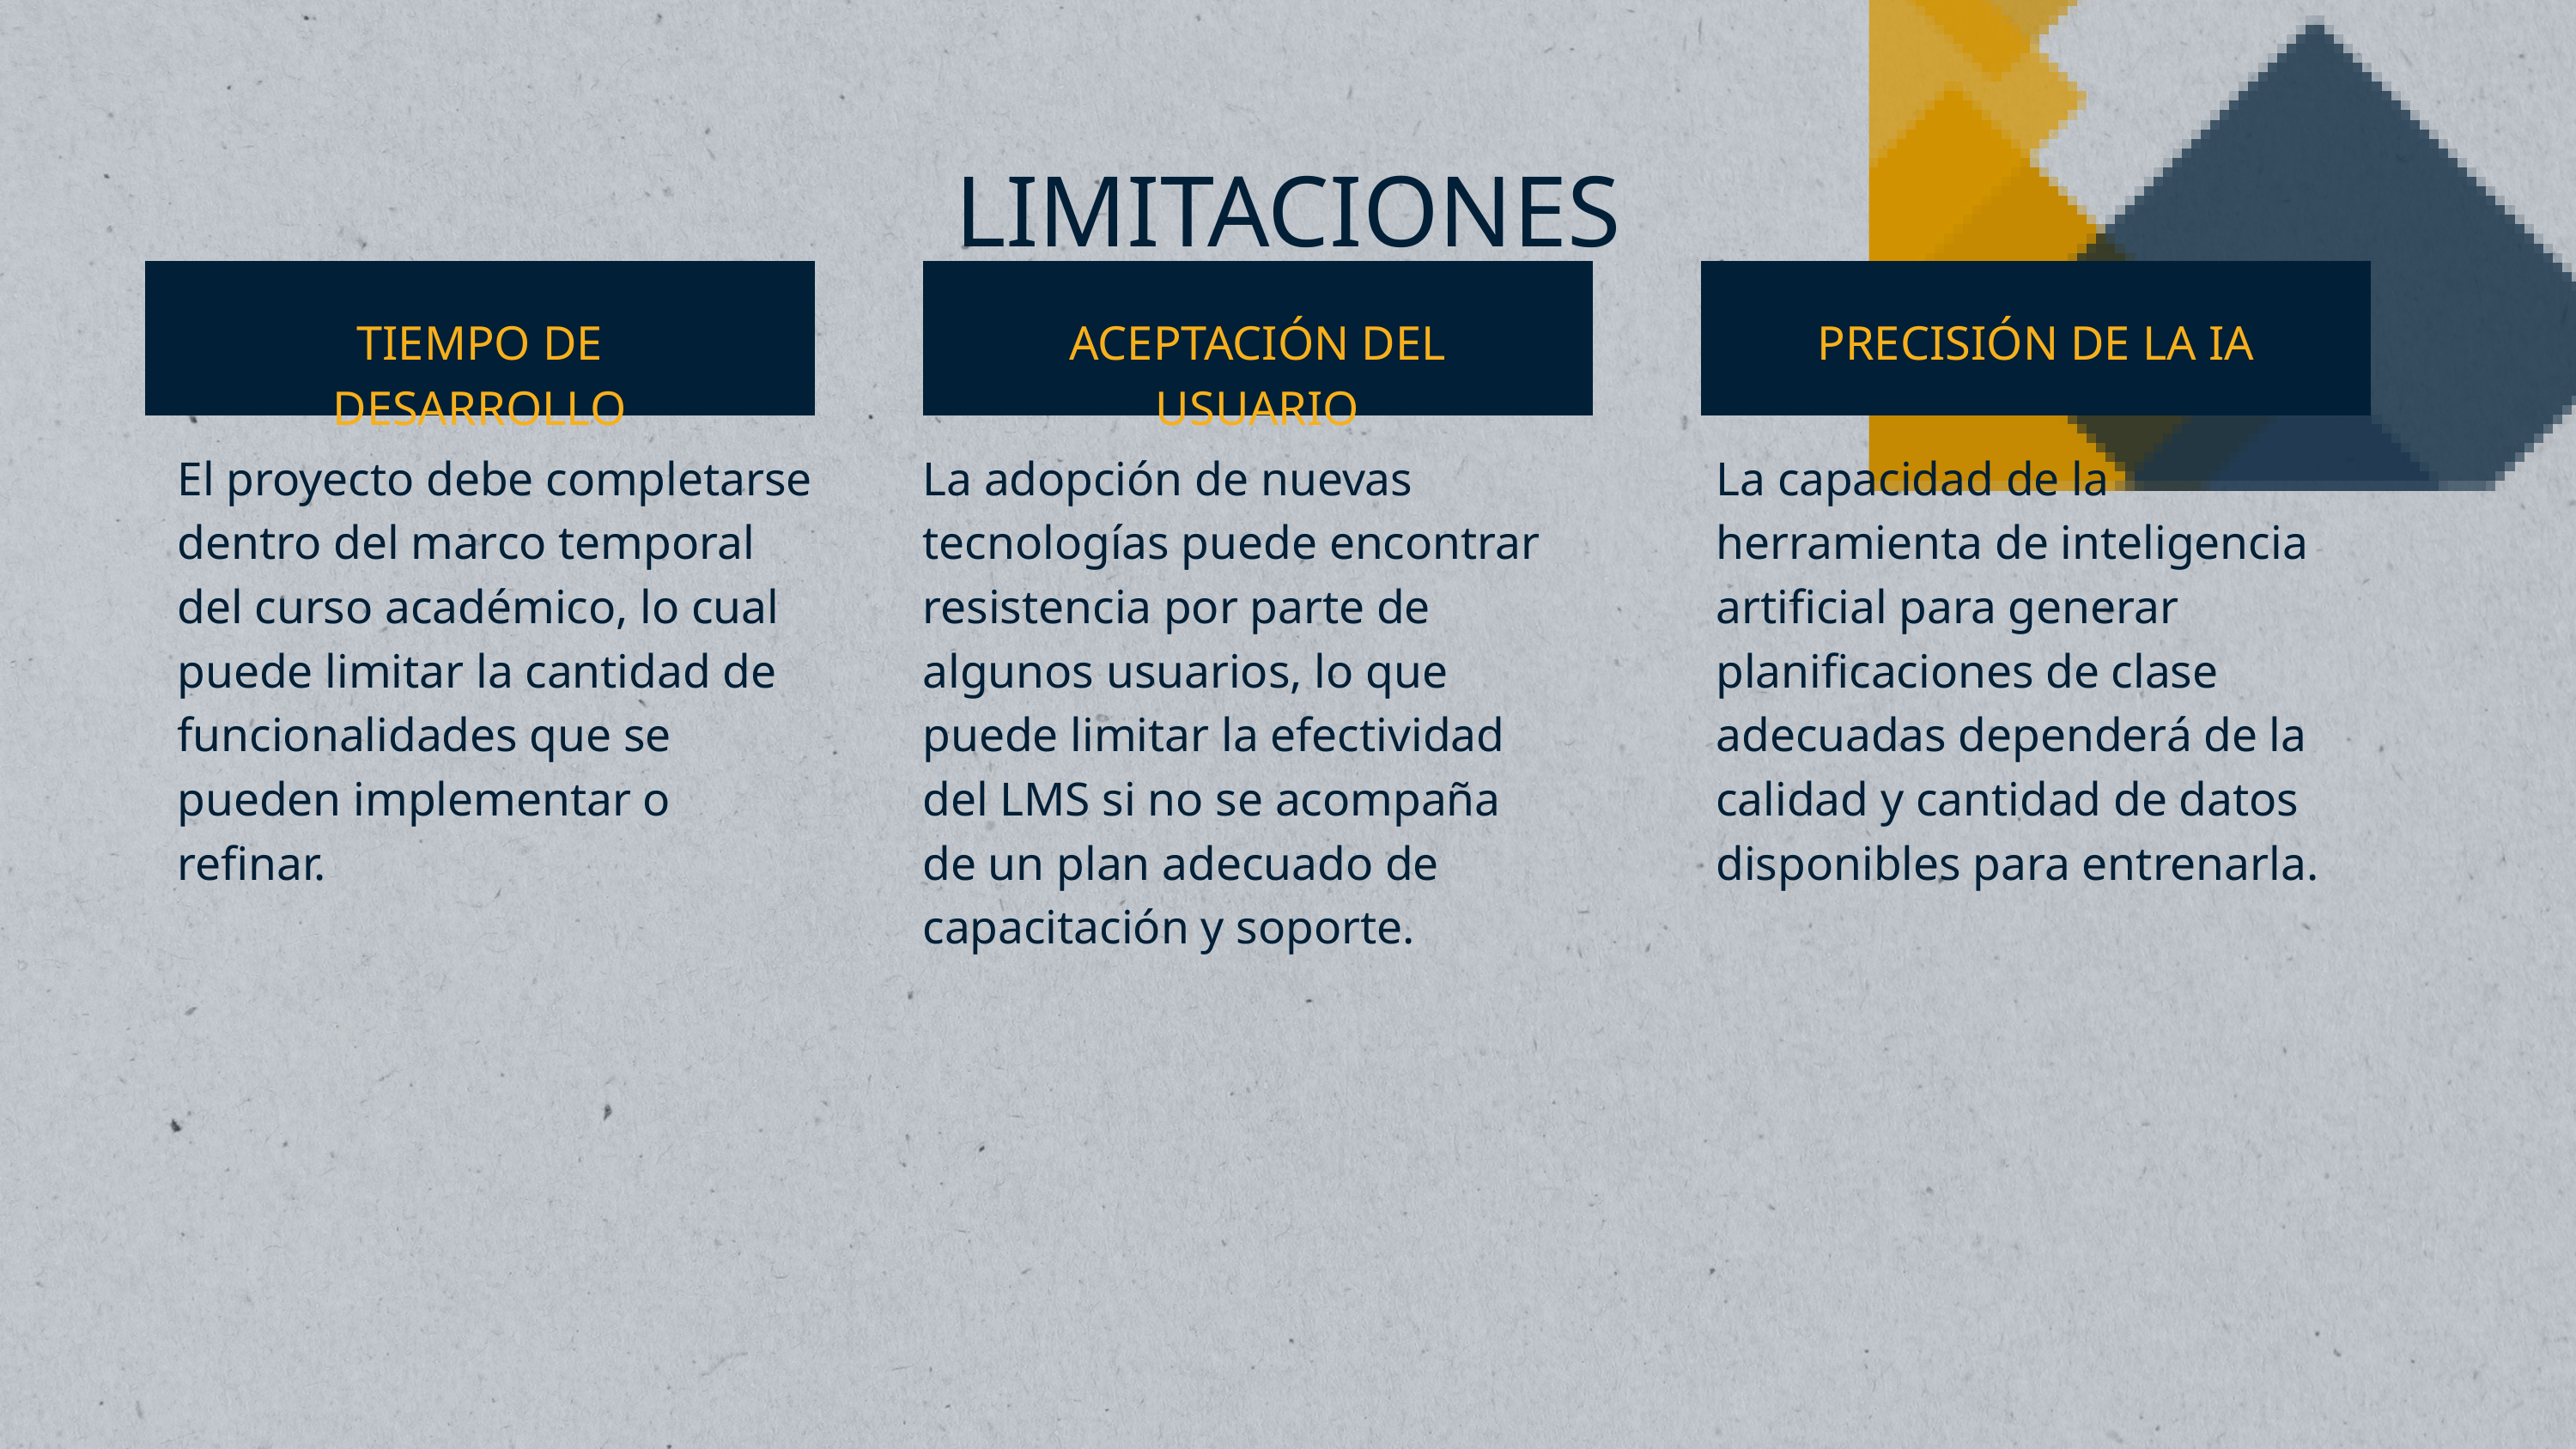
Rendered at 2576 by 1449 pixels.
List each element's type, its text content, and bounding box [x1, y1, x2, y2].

text_box La adopción de nuevas tecnologías puede encontrar resistencia por parte de algunos usuarios, lo que puede limitar la efectividad del LMS si no se acompaña de un plan adecuado de capacitación y soporte. [922, 440, 1560, 954]
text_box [144, 260, 815, 416]
text_box La capacidad de la herramienta de inteligencia artificial para generar planificaciones de clase adecuadas dependerá de la calidad y cantidad de datos disponibles para entrenarla. [1716, 440, 2354, 889]
text_box LIMITACIONES [667, 130, 1868, 267]
text_box [0, 0, 2576, 1449]
text_box [1868, 0, 2576, 491]
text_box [922, 260, 1593, 416]
text_box El proyecto debe completarse dentro del marco temporal del curso académico, lo cual puede limitar la cantidad de funcionalidades que se pueden implementar o refinar. [177, 440, 815, 889]
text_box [1700, 260, 2372, 416]
